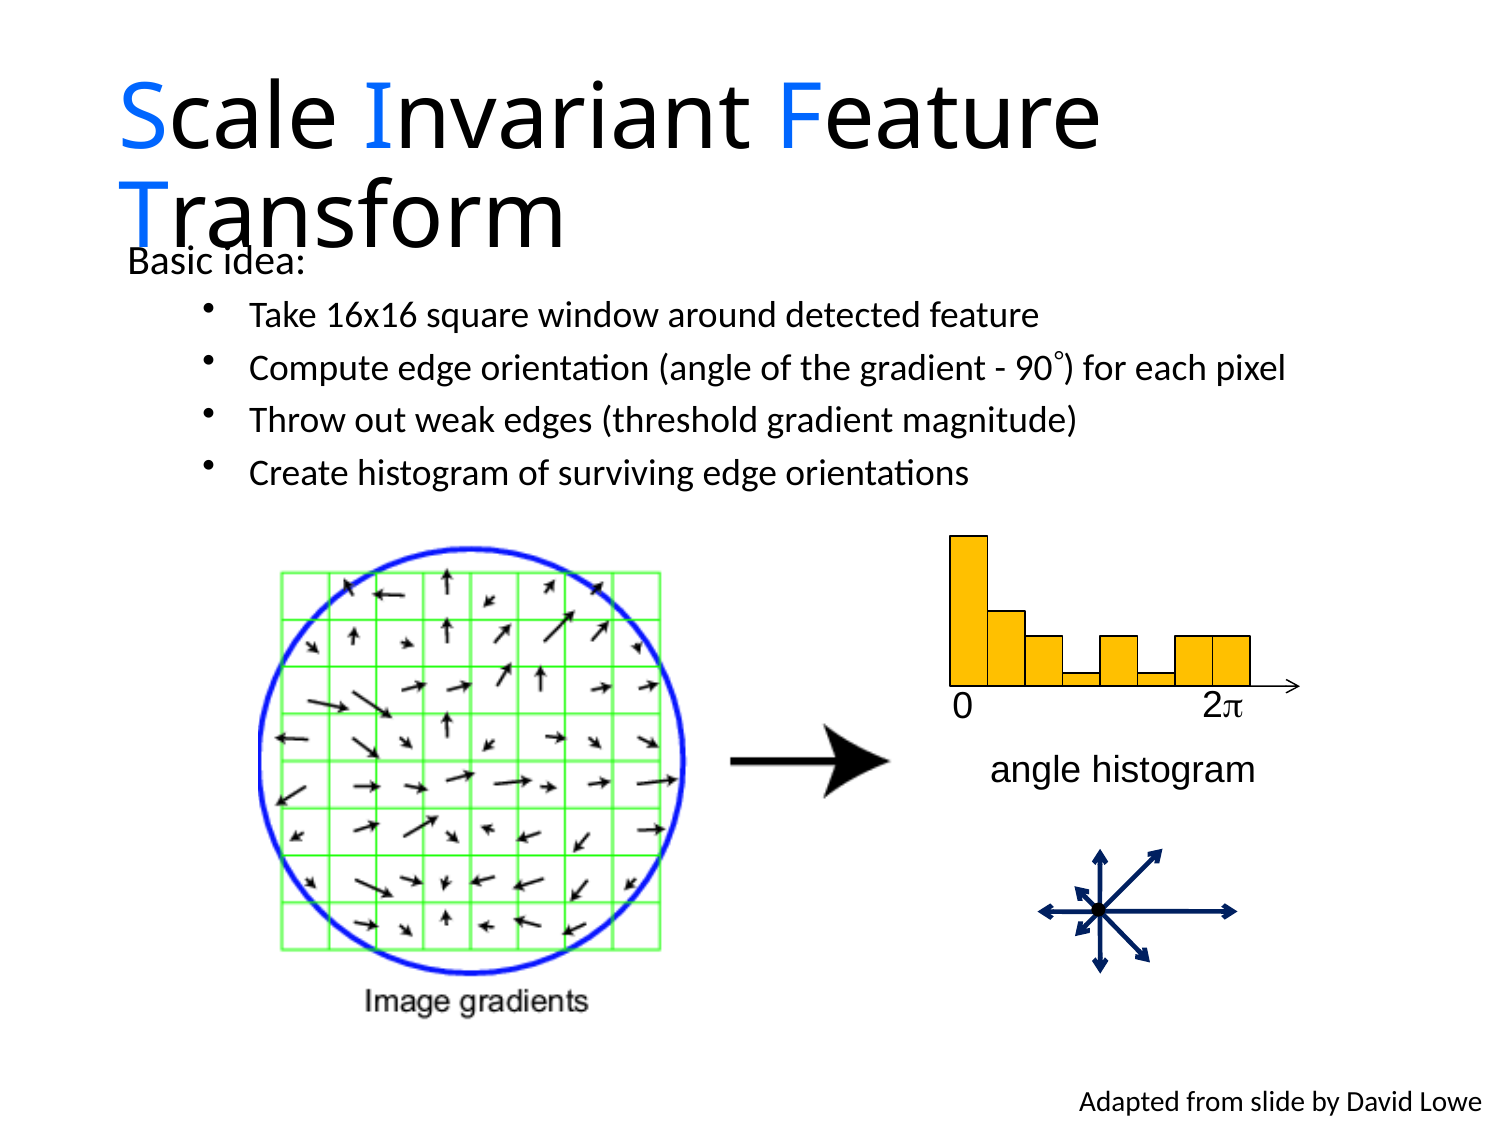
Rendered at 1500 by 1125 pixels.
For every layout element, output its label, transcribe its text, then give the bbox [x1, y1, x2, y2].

picture [257, 511, 1338, 1025]
text_box Adapted from slide by David Lowe [1064, 1074, 1498, 1125]
title Scale Invariant Feature Transform [103, 59, 1397, 278]
text_box Basic idea: Take 16x16 square window around detected feature Compute edge orientation (angle of the gradient - 90) for each pixel Throw out weak edges (threshold gradient magnitude) Create histogram of surviving edge orientations [112, 224, 1425, 1088]
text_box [1037, 848, 1238, 974]
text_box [937, 536, 1325, 750]
